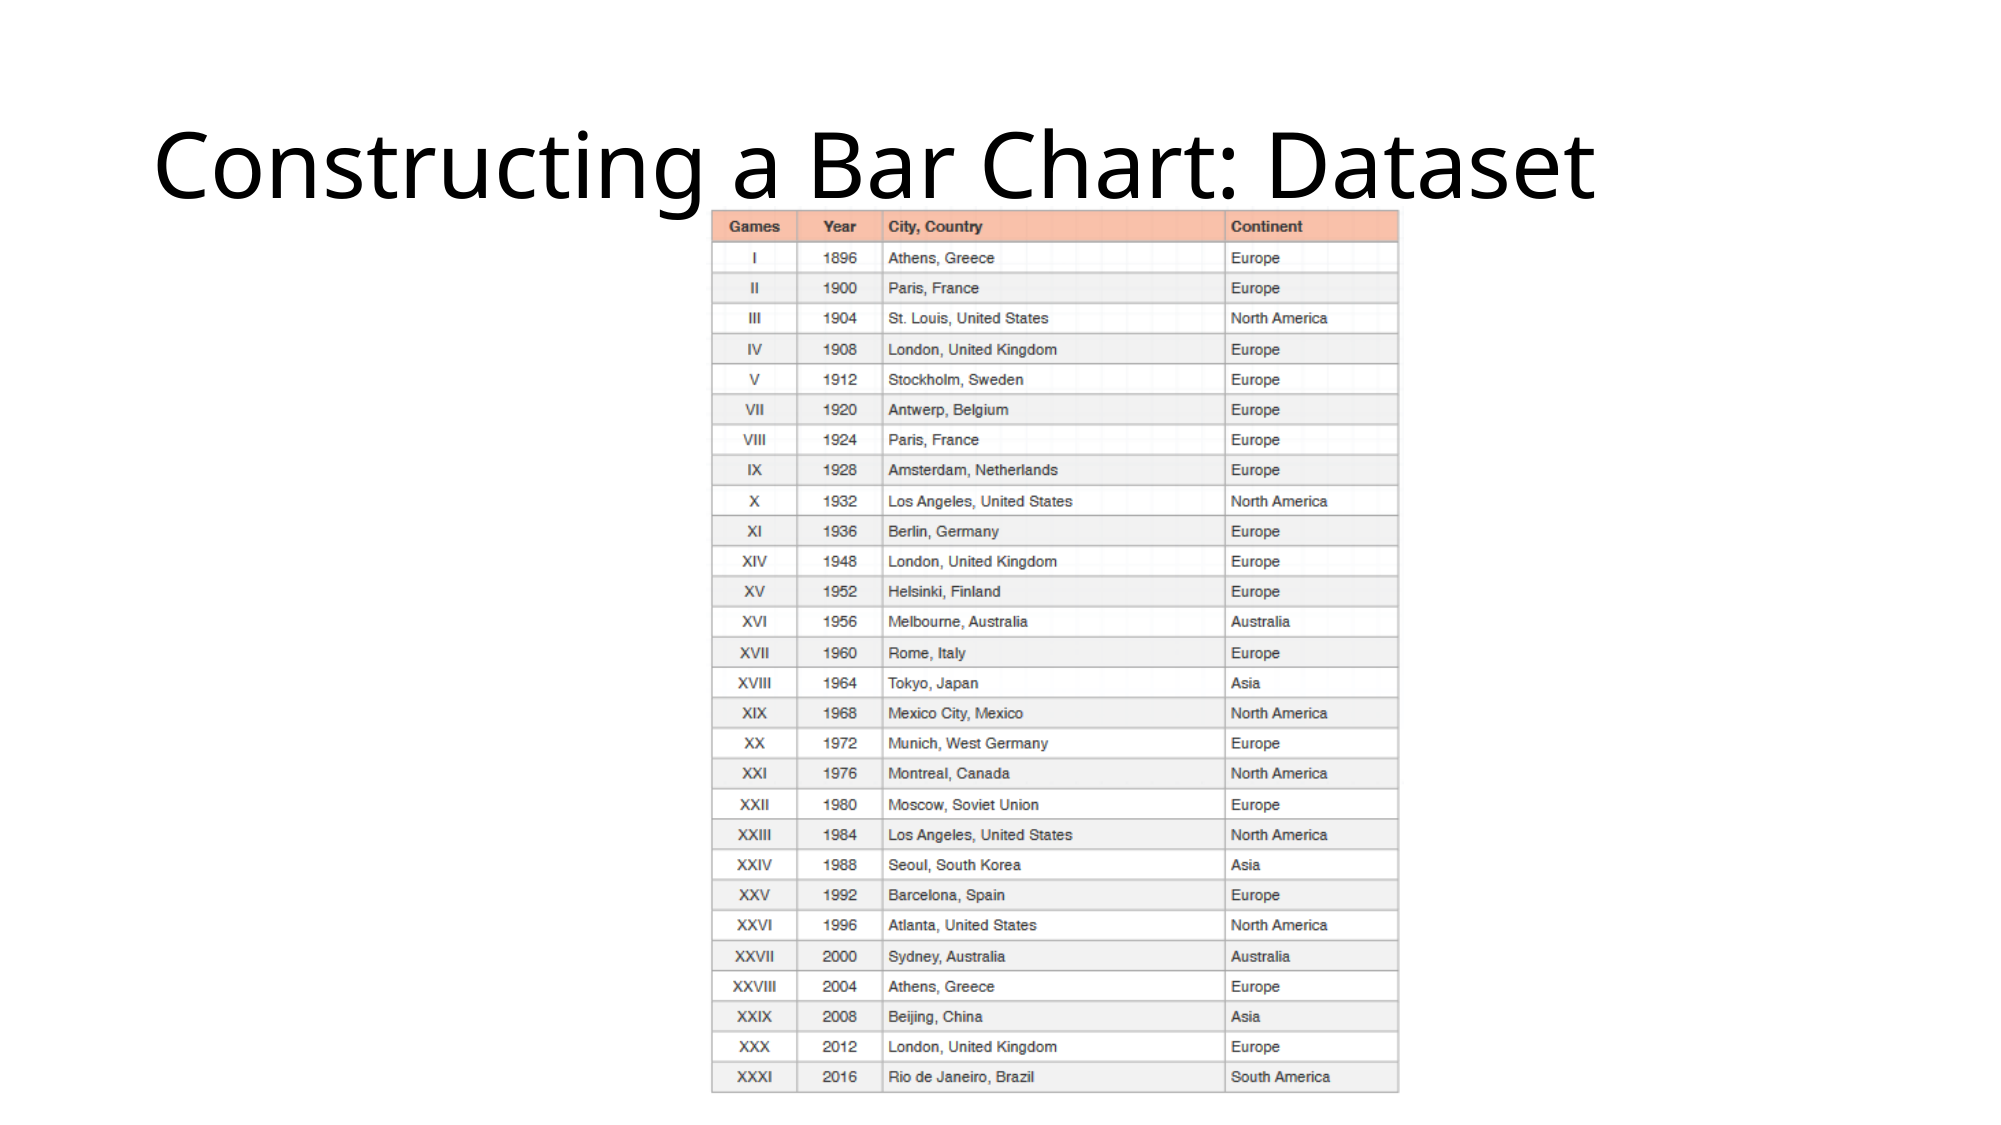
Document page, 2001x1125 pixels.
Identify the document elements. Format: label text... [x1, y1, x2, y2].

title Constructing a Bar Chart: Dataset [137, 59, 1863, 278]
picture [706, 206, 1404, 1100]
